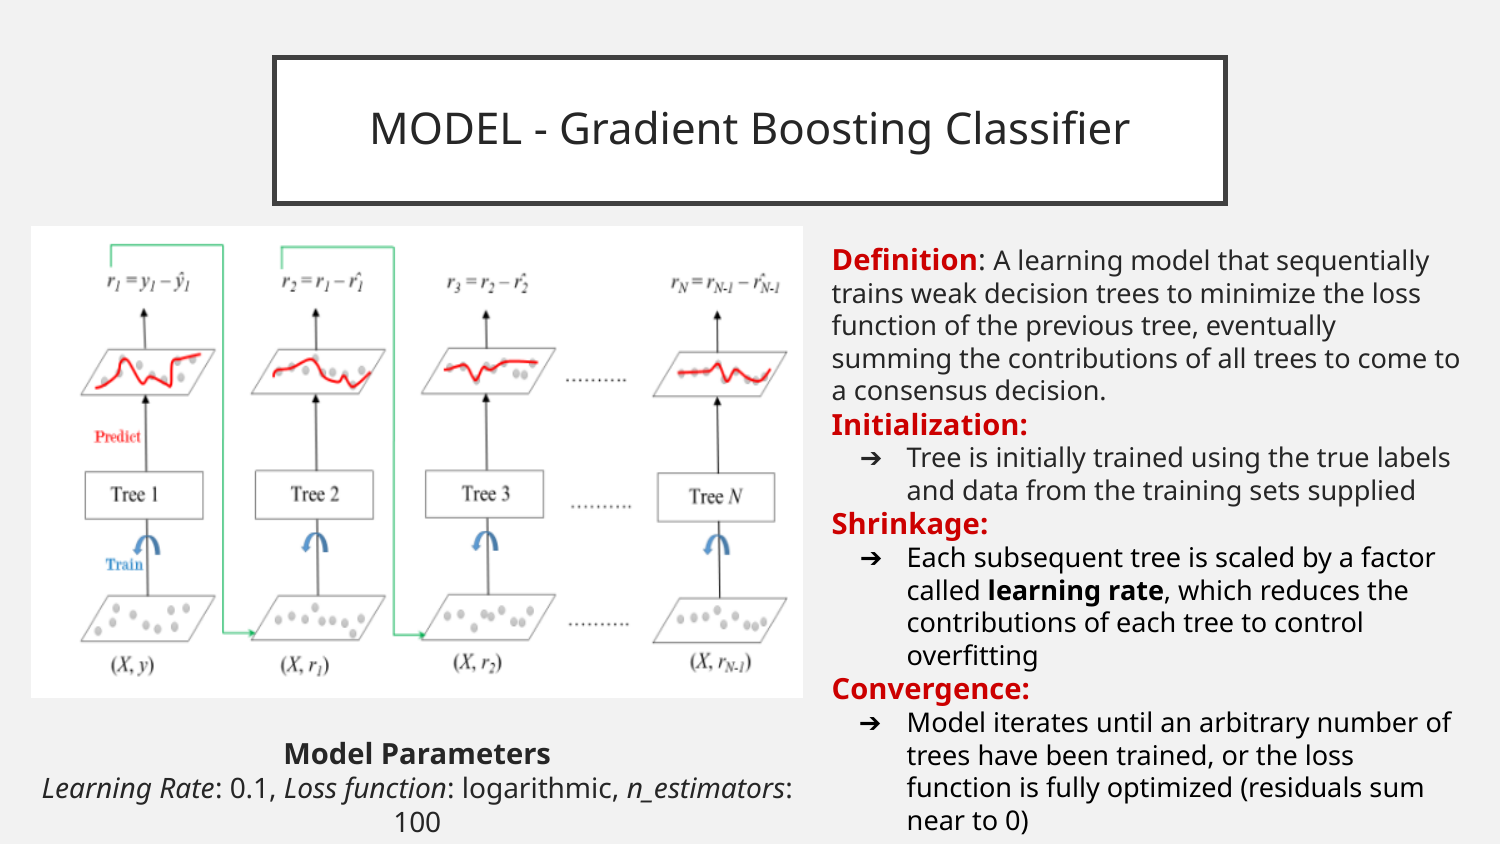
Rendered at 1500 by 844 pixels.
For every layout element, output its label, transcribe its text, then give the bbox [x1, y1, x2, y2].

picture [31, 225, 803, 699]
text_box Model Parameters Learning Rate: 0.1, Loss function: logarithmic, n_estimators: 100 [8, 720, 827, 821]
title MODEL - Gradient Boosting Classifier [272, 55, 1228, 206]
text_box Definition: A learning model that sequentially trains weak decision trees to minimize the loss function of the previous tree, eventually summing the contributions of all trees to come to a consensus decision. Initialization: Tree is initially trained using the true labels and data from the training sets supplied Shrinkage: Each subsequent tree is scaled by a factor called learning rate, which reduces the contributions of each tree to control overfitting Convergence: Model iterates until an arbitrary number of trees have been trained, or the loss function is fully optimized (residuals sum near to 0) [816, 226, 1477, 822]
